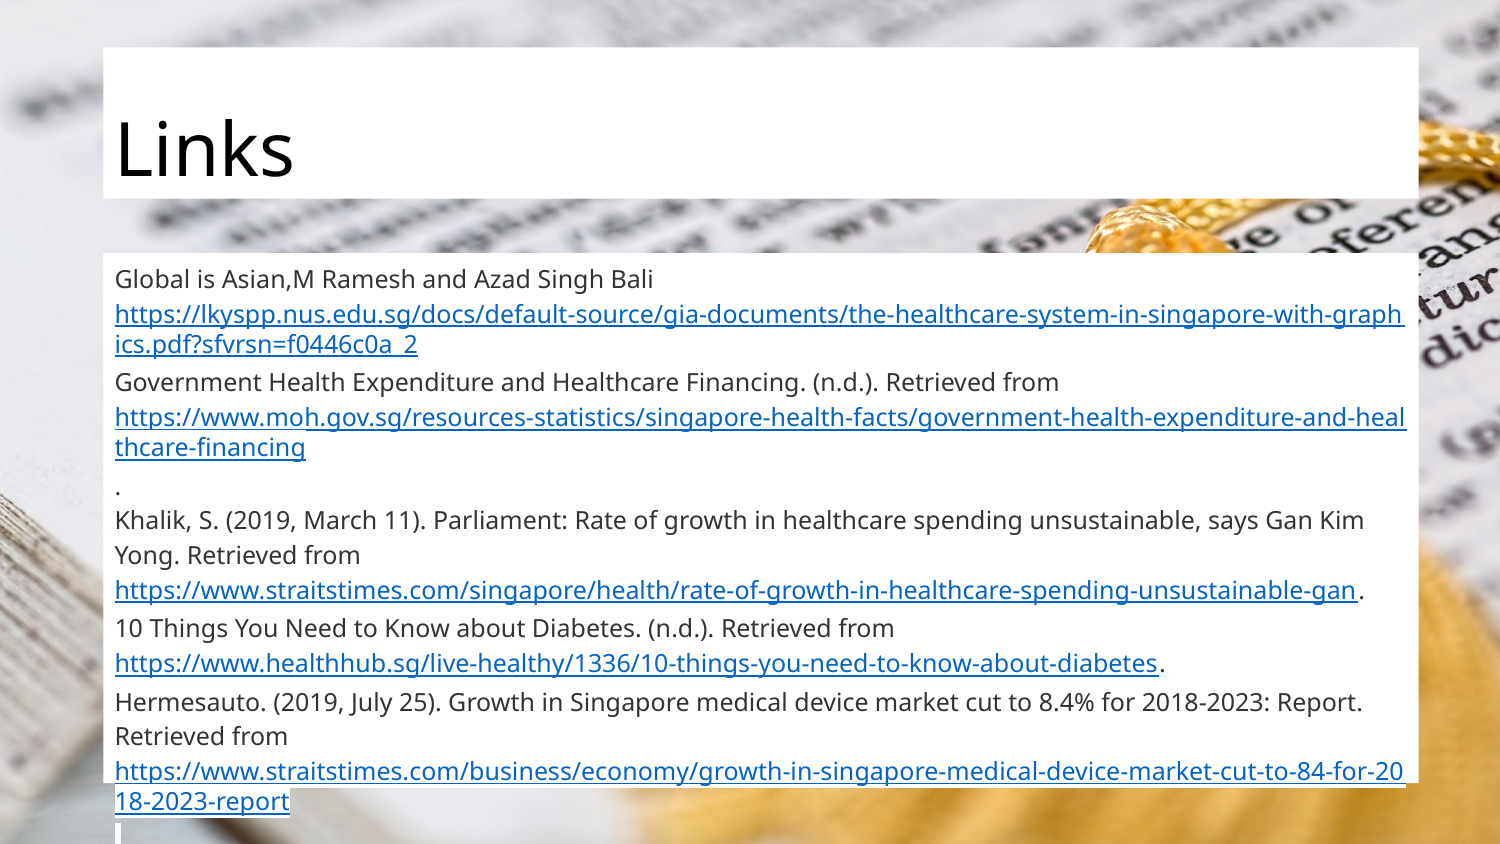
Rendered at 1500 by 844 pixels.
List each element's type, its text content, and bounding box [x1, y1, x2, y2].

list Global is Asian,M Ramesh and Azad Singh Bali https://lkyspp.nus.edu.sg/docs/default-source/gia-documents/the-healthcare-system-in-singapore-with-graphics.pdf?sfvrsn=f0446c0a_2 Government Health Expenditure and Healthcare Financing. (n.d.). Retrieved from https://www.moh.gov.sg/resources-statistics/singapore-health-facts/government-health-expenditure-and-healthcare-financing. Khalik, S. (2019, March 11). Parliament: Rate of growth in healthcare spending unsustainable, says Gan Kim Yong. Retrieved from https://www.straitstimes.com/singapore/health/rate-of-growth-in-healthcare-spending-unsustainable-gan. 10 Things You Need to Know about Diabetes. (n.d.). Retrieved from https://www.healthhub.sg/live-healthy/1336/10-things-you-need-to-know-about-diabetes. Hermesauto. (2019, July 25). Growth in Singapore medical device market cut to 8.4% for 2018-2023: Report. Retrieved from https://www.straitstimes.com/business/economy/growth-in-singapore-medical-device-market-cut-to-84-for-2018-2023-report. Hermes. (2019, December 13). The way forward for informed consent in medicine. Retrieved from https://www.straitstimes.com/opinion/the-way-forward-for-informed-consent-in-medicine. Chart of the Day: Singapore's medical device market value to hit $1.3b by 2023. (n.d.). Retrieved from https://sbr.com.sg/healthcare/news/chart-day-singapores-medical-device-market-value-hit-13b-2023. [103, 253, 1419, 784]
title Links [103, 47, 1419, 199]
picture [0, 0, 1500, 844]
